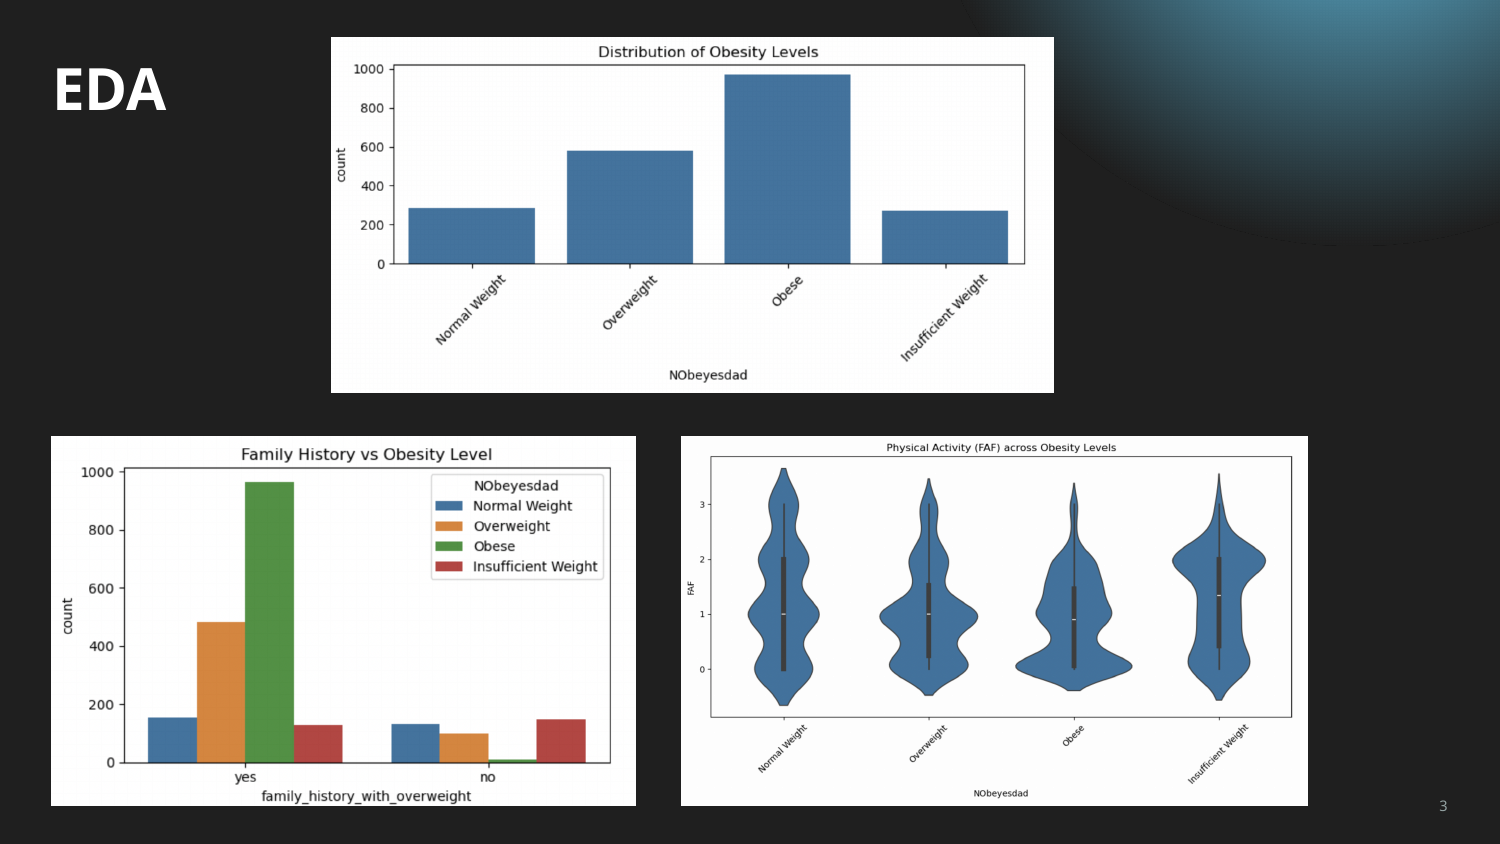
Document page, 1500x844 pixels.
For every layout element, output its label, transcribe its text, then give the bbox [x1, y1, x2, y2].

picture [331, 0, 1500, 393]
title EDA [37, 37, 329, 209]
picture [51, 435, 636, 806]
picture [681, 435, 1308, 806]
